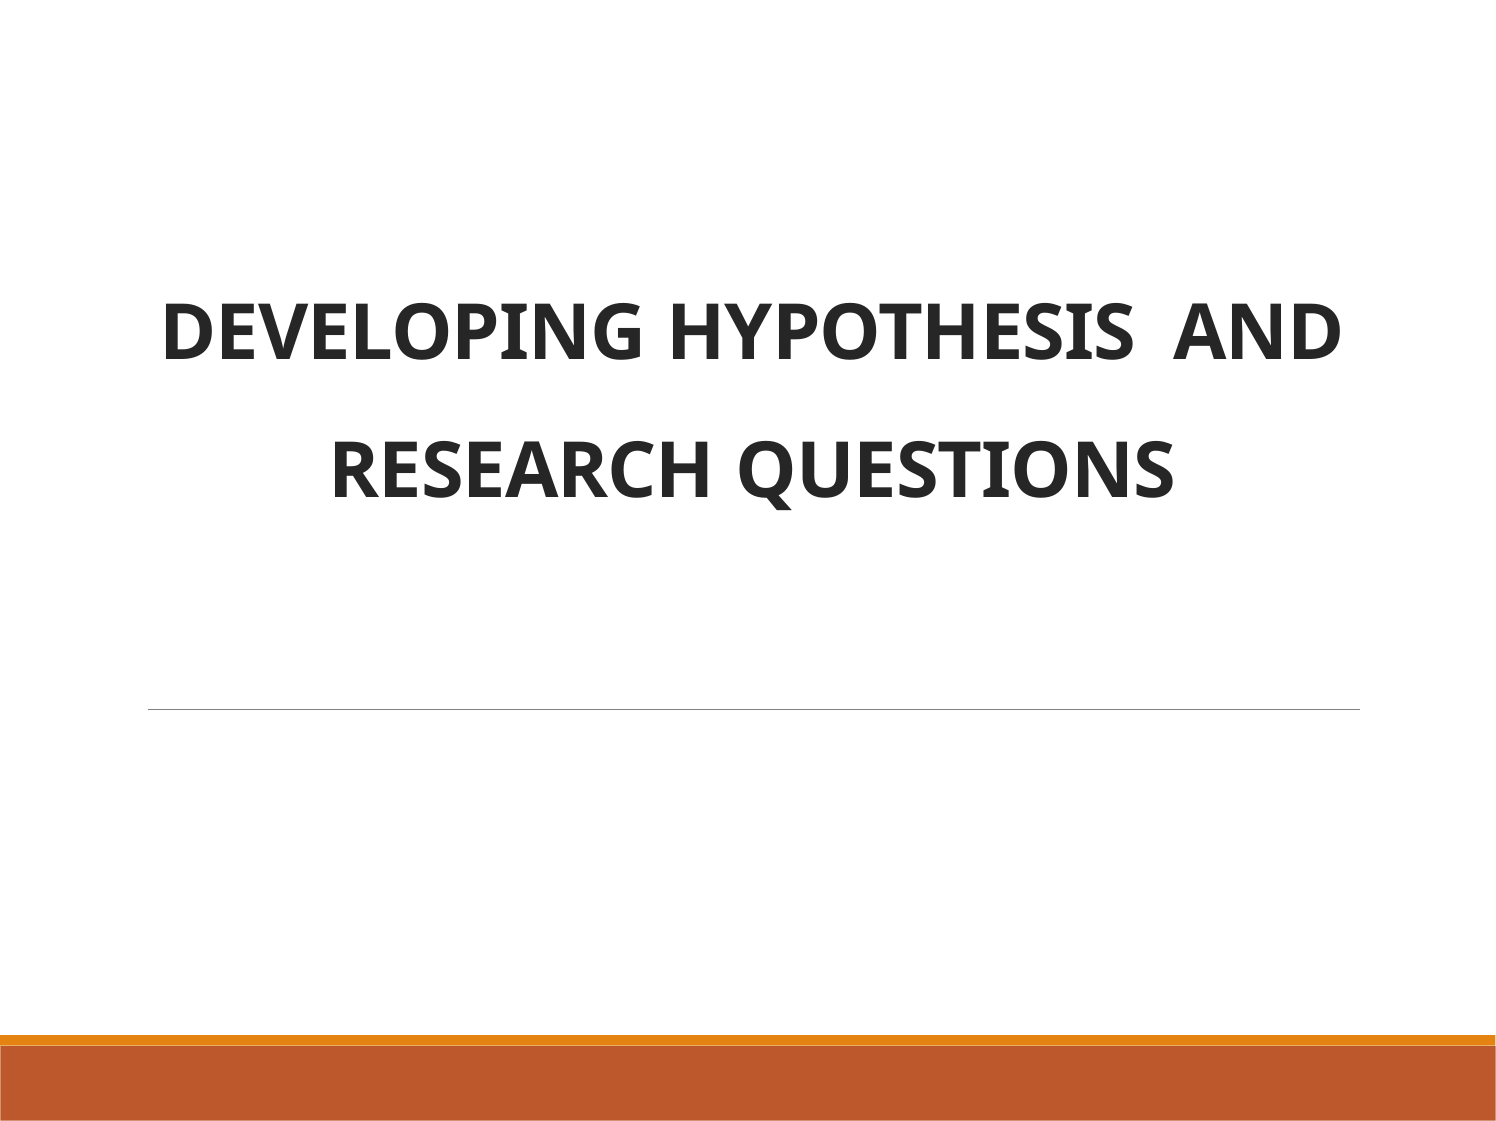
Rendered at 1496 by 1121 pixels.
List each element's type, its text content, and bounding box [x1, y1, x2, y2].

title DEVELOPING HYPOTHESIS AND RESEARCH QUESTIONS [134, 124, 1369, 707]
